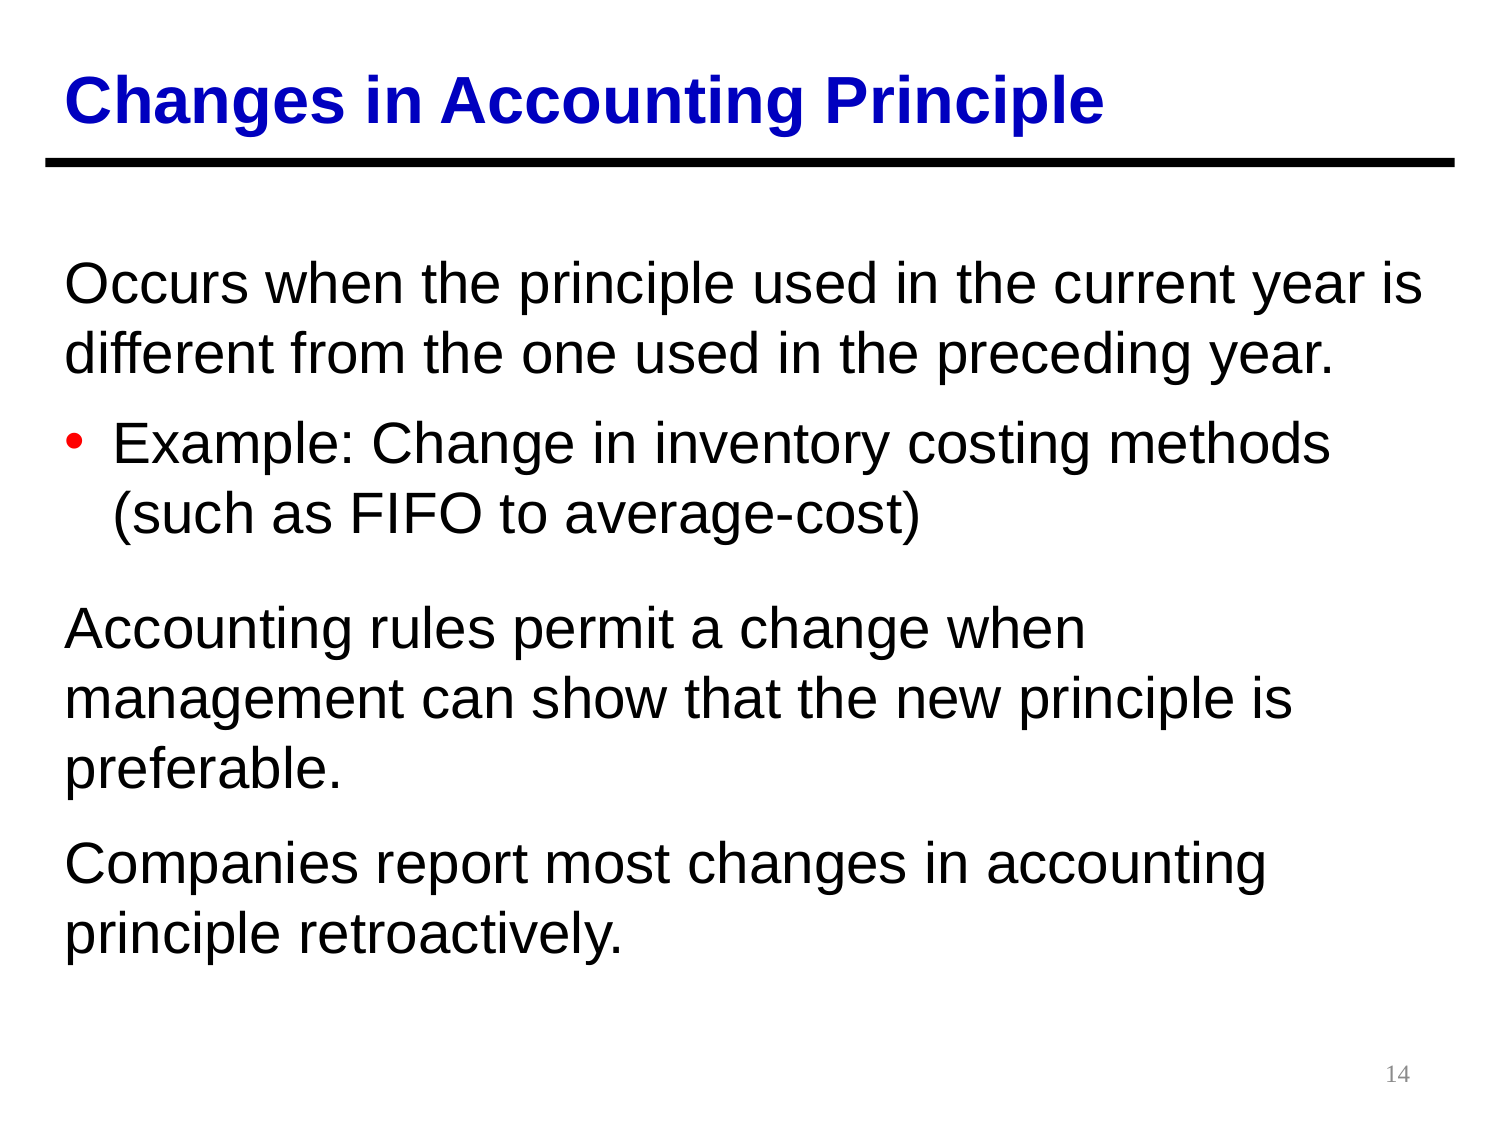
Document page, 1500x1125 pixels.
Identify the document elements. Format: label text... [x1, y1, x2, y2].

slide_number 14 [1074, 1042, 1425, 1103]
text_box Changes in Accounting Principle [50, 50, 1450, 142]
text_box Occurs when the principle used in the current year is different from the one used in the preceding year. Example: Change in inventory costing methods (such as F I F O to average-cost) [50, 237, 1450, 583]
text_box Accounting rules permit a change when management can show that the new principle is preferable. Companies report most changes in accounting principle retroactively. [50, 583, 1450, 975]
